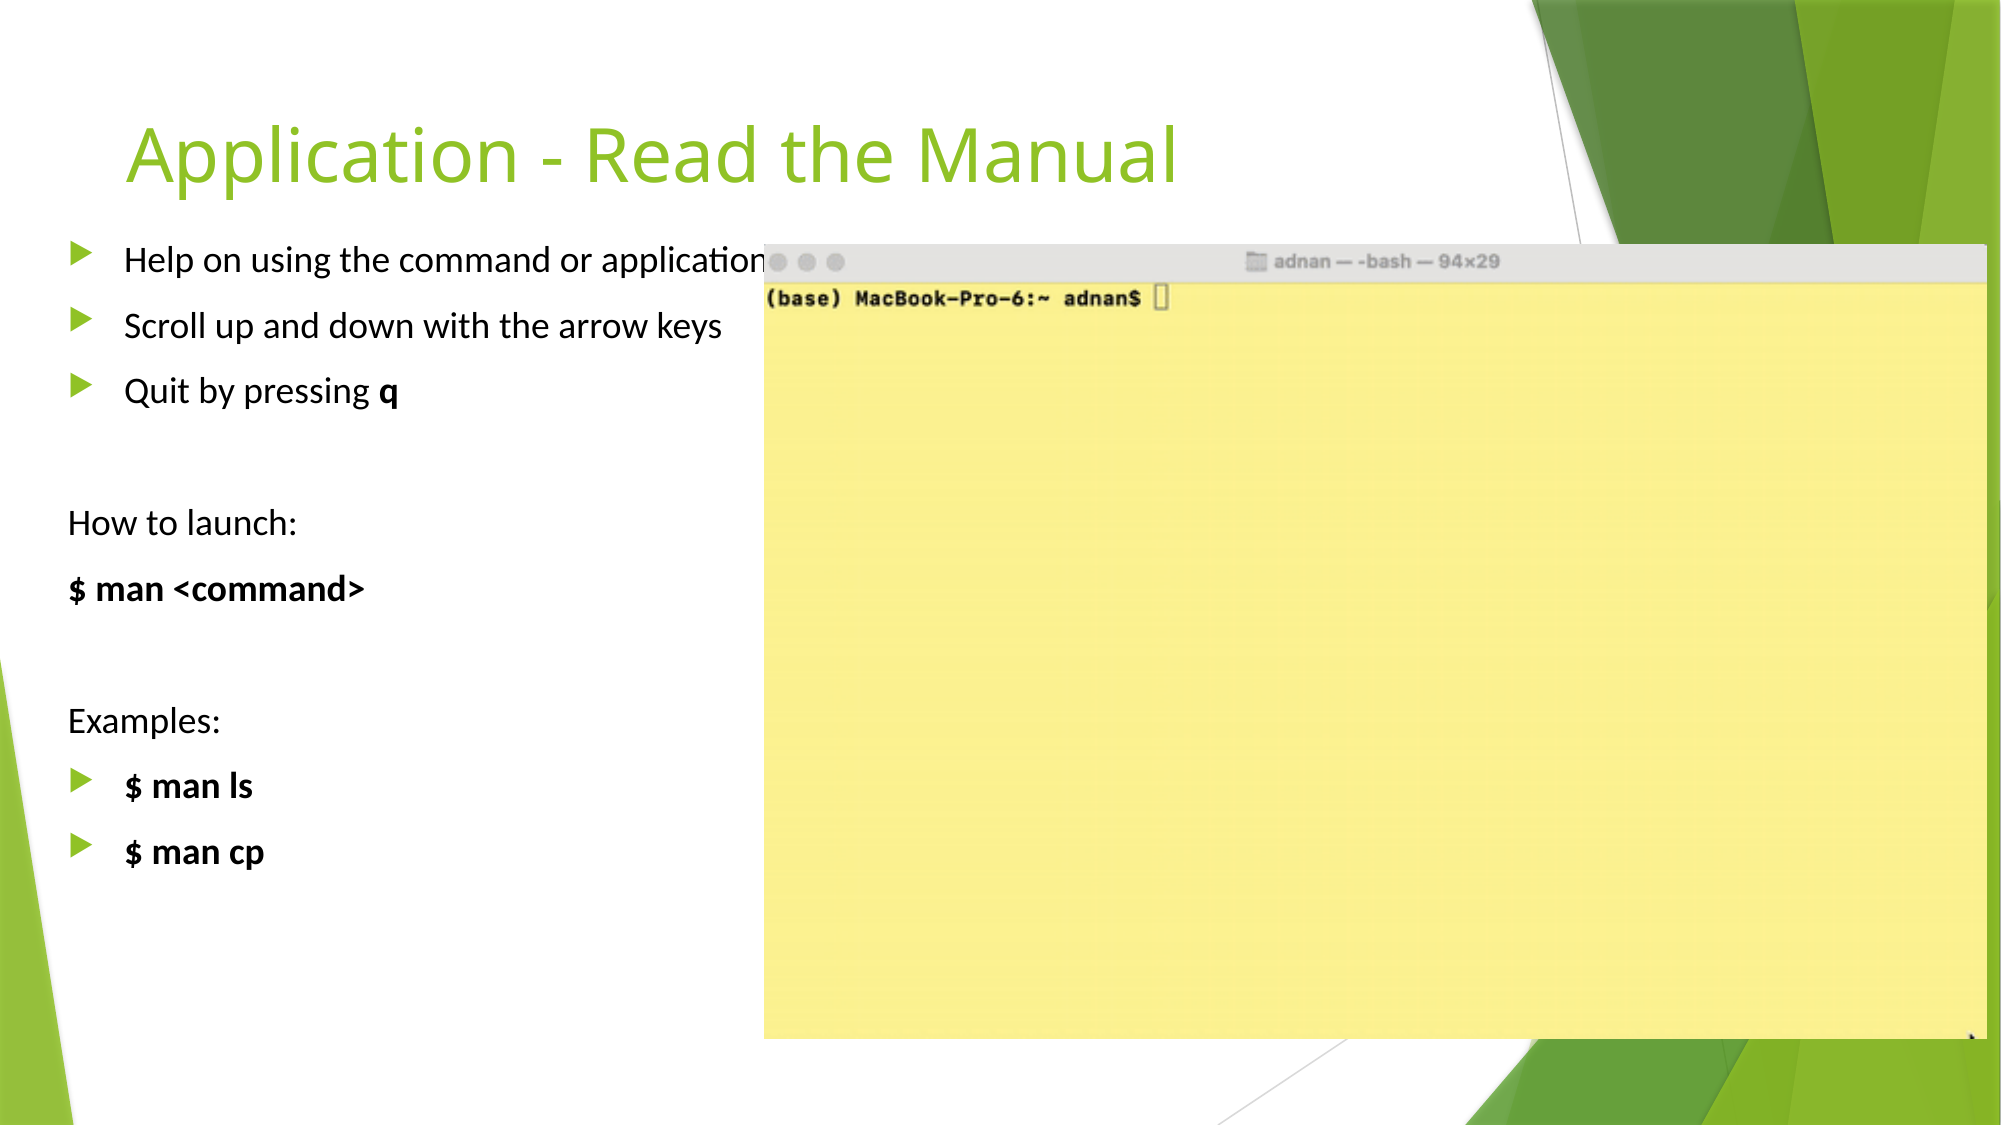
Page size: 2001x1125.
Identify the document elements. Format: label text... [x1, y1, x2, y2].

title Application - Read the Manual [111, 99, 1522, 226]
list Help on using the command or application Scroll up and down with the arrow keys Quit by pressing q How to launch: $ man <command> Examples: $ man ls $ man cp [52, 227, 793, 898]
picture [764, 243, 1987, 1039]
